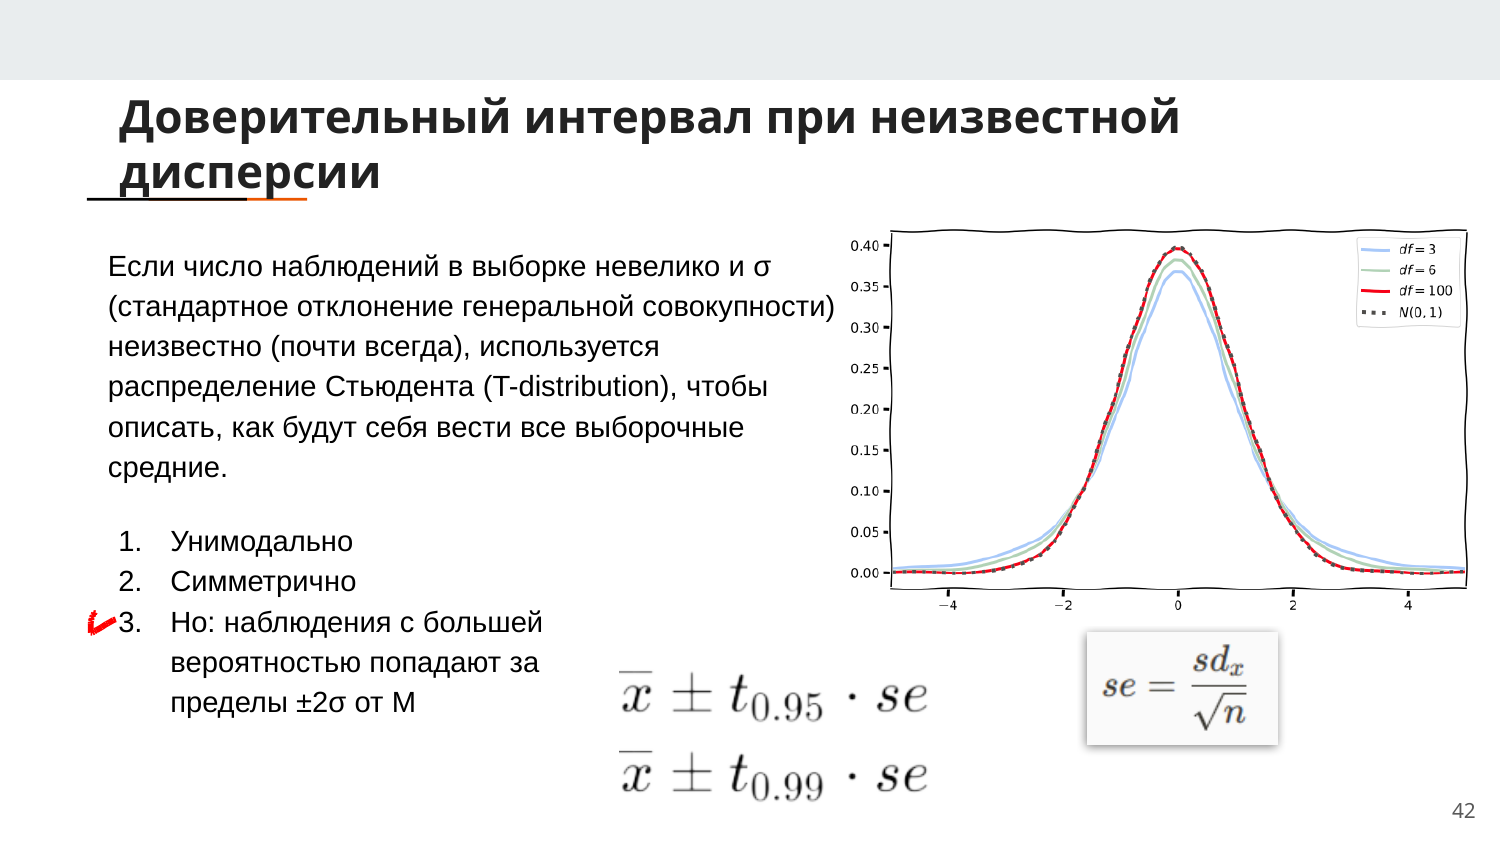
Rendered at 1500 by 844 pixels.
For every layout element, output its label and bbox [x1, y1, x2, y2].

title [119, 72, 1430, 161]
picture [619, 659, 930, 807]
text_box [93, 227, 847, 498]
text_box [80, 502, 588, 734]
slide_number [1400, 779, 1491, 844]
picture [1086, 631, 1278, 745]
picture [847, 222, 1476, 621]
